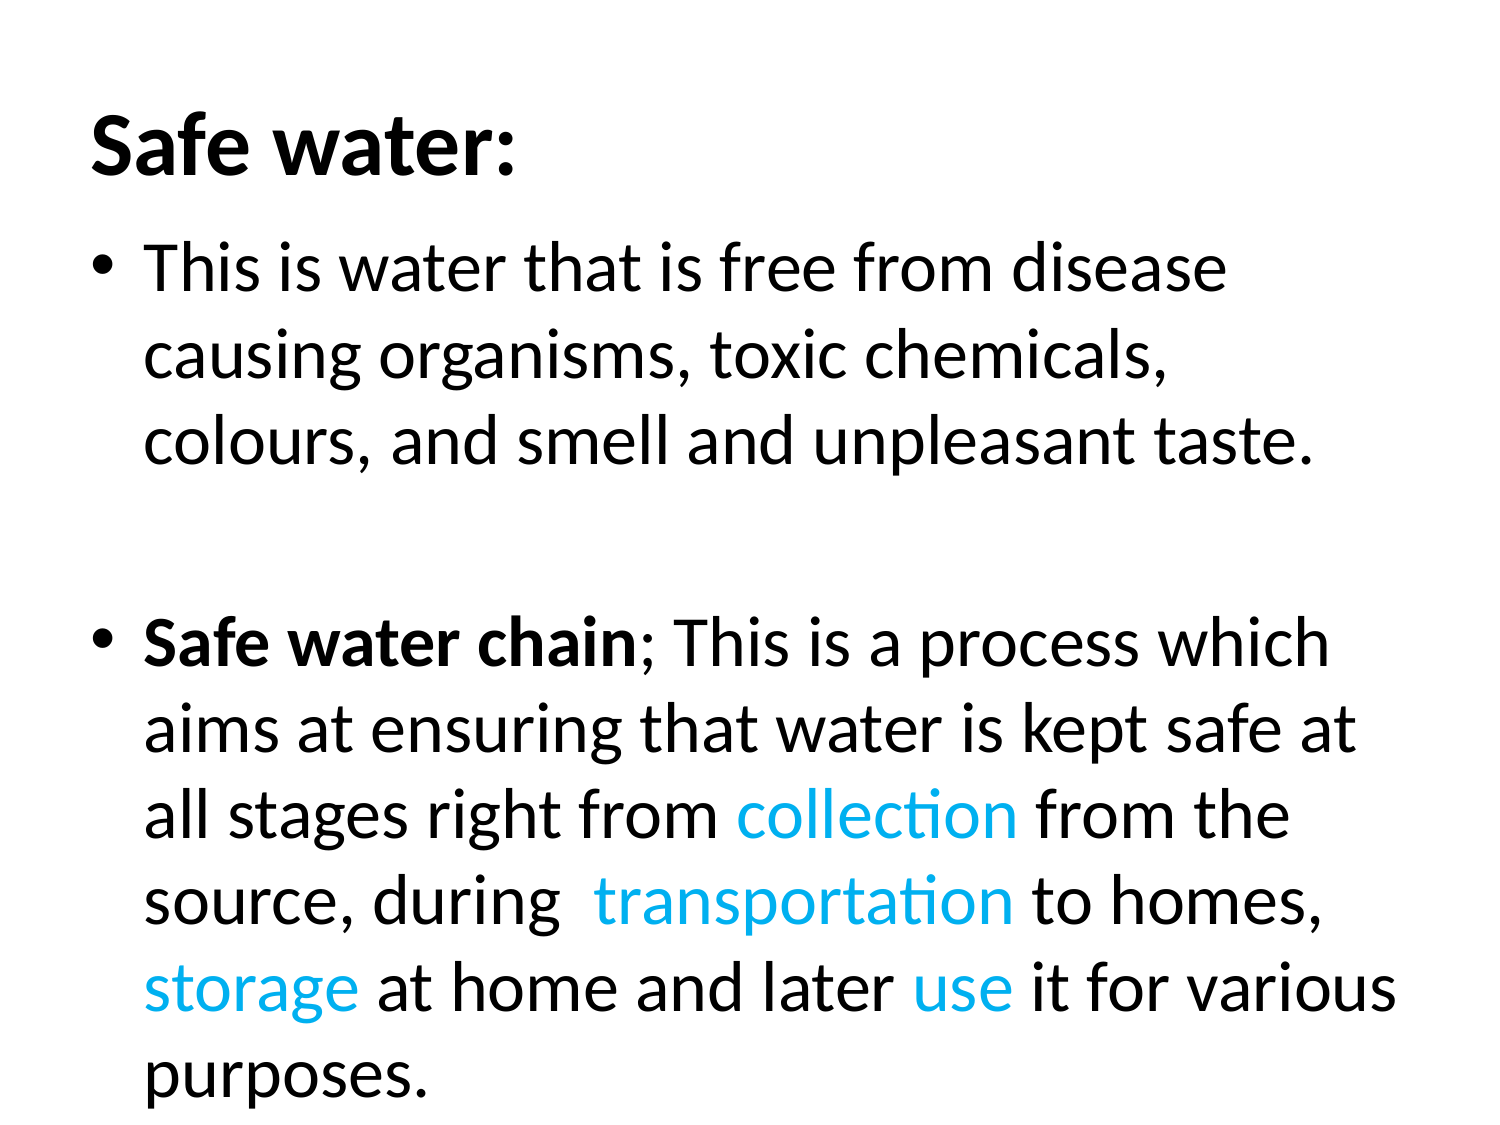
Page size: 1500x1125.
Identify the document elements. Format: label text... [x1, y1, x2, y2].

list This is water that is free from disease causing organisms, toxic chemicals, colours, and smell and unpleasant taste. Safe water chain; This is a process which aims at ensuring that water is kept safe at all stages right from collection from the source, during transportation to homes, storage at home and later use it for various purposes. [75, 212, 1425, 1125]
title Safe water: [75, 45, 1425, 212]
